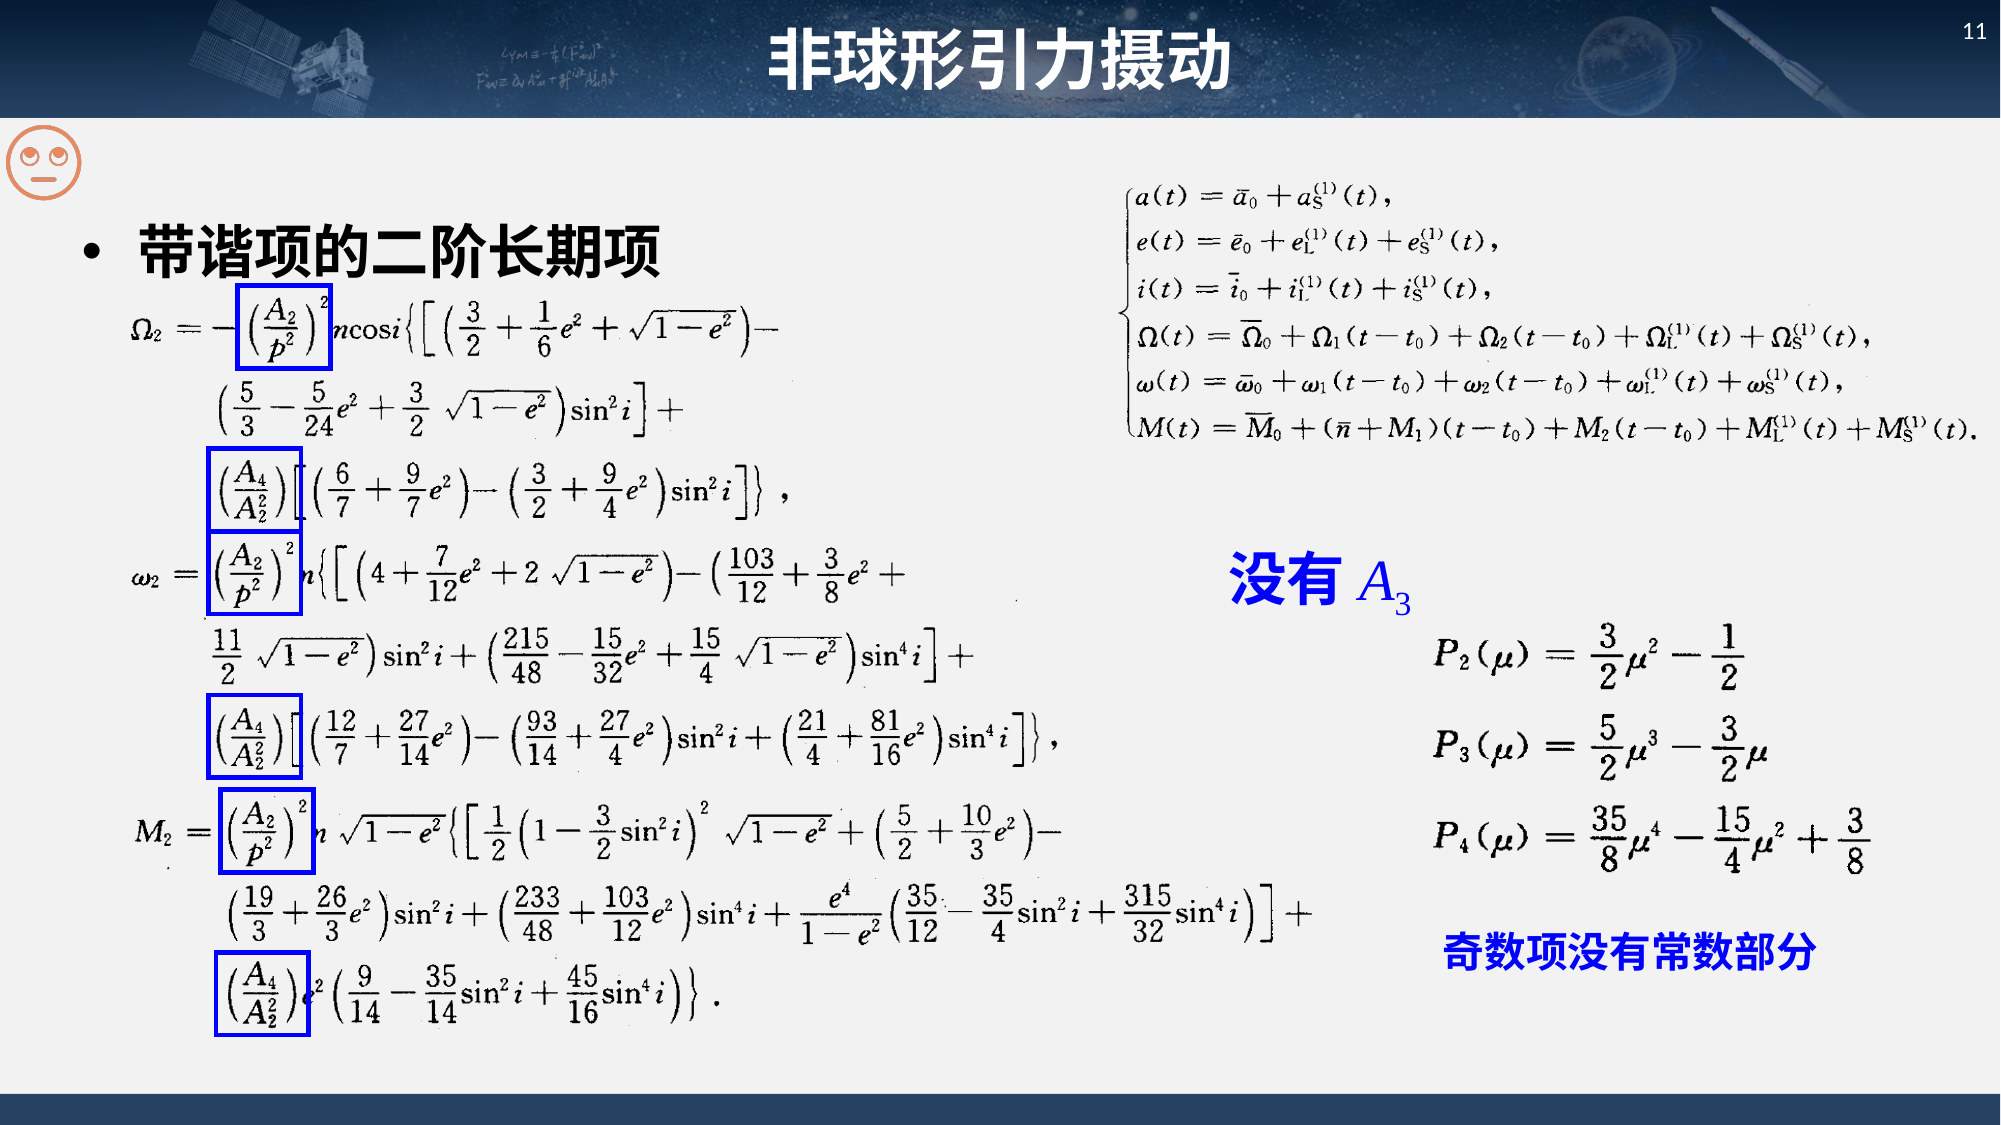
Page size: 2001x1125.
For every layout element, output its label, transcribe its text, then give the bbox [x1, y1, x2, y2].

text_box 奇数项没有常数部分 [1380, 893, 1880, 984]
picture [120, 176, 1984, 1047]
text_box 没有A3 [1328, 495, 1570, 630]
picture [1424, 613, 1877, 880]
text_box 带谐项的二阶长期项 [66, 172, 1933, 293]
picture [0, 0, 2001, 210]
text_box 非球形引力摄动 [0, 0, 2000, 117]
